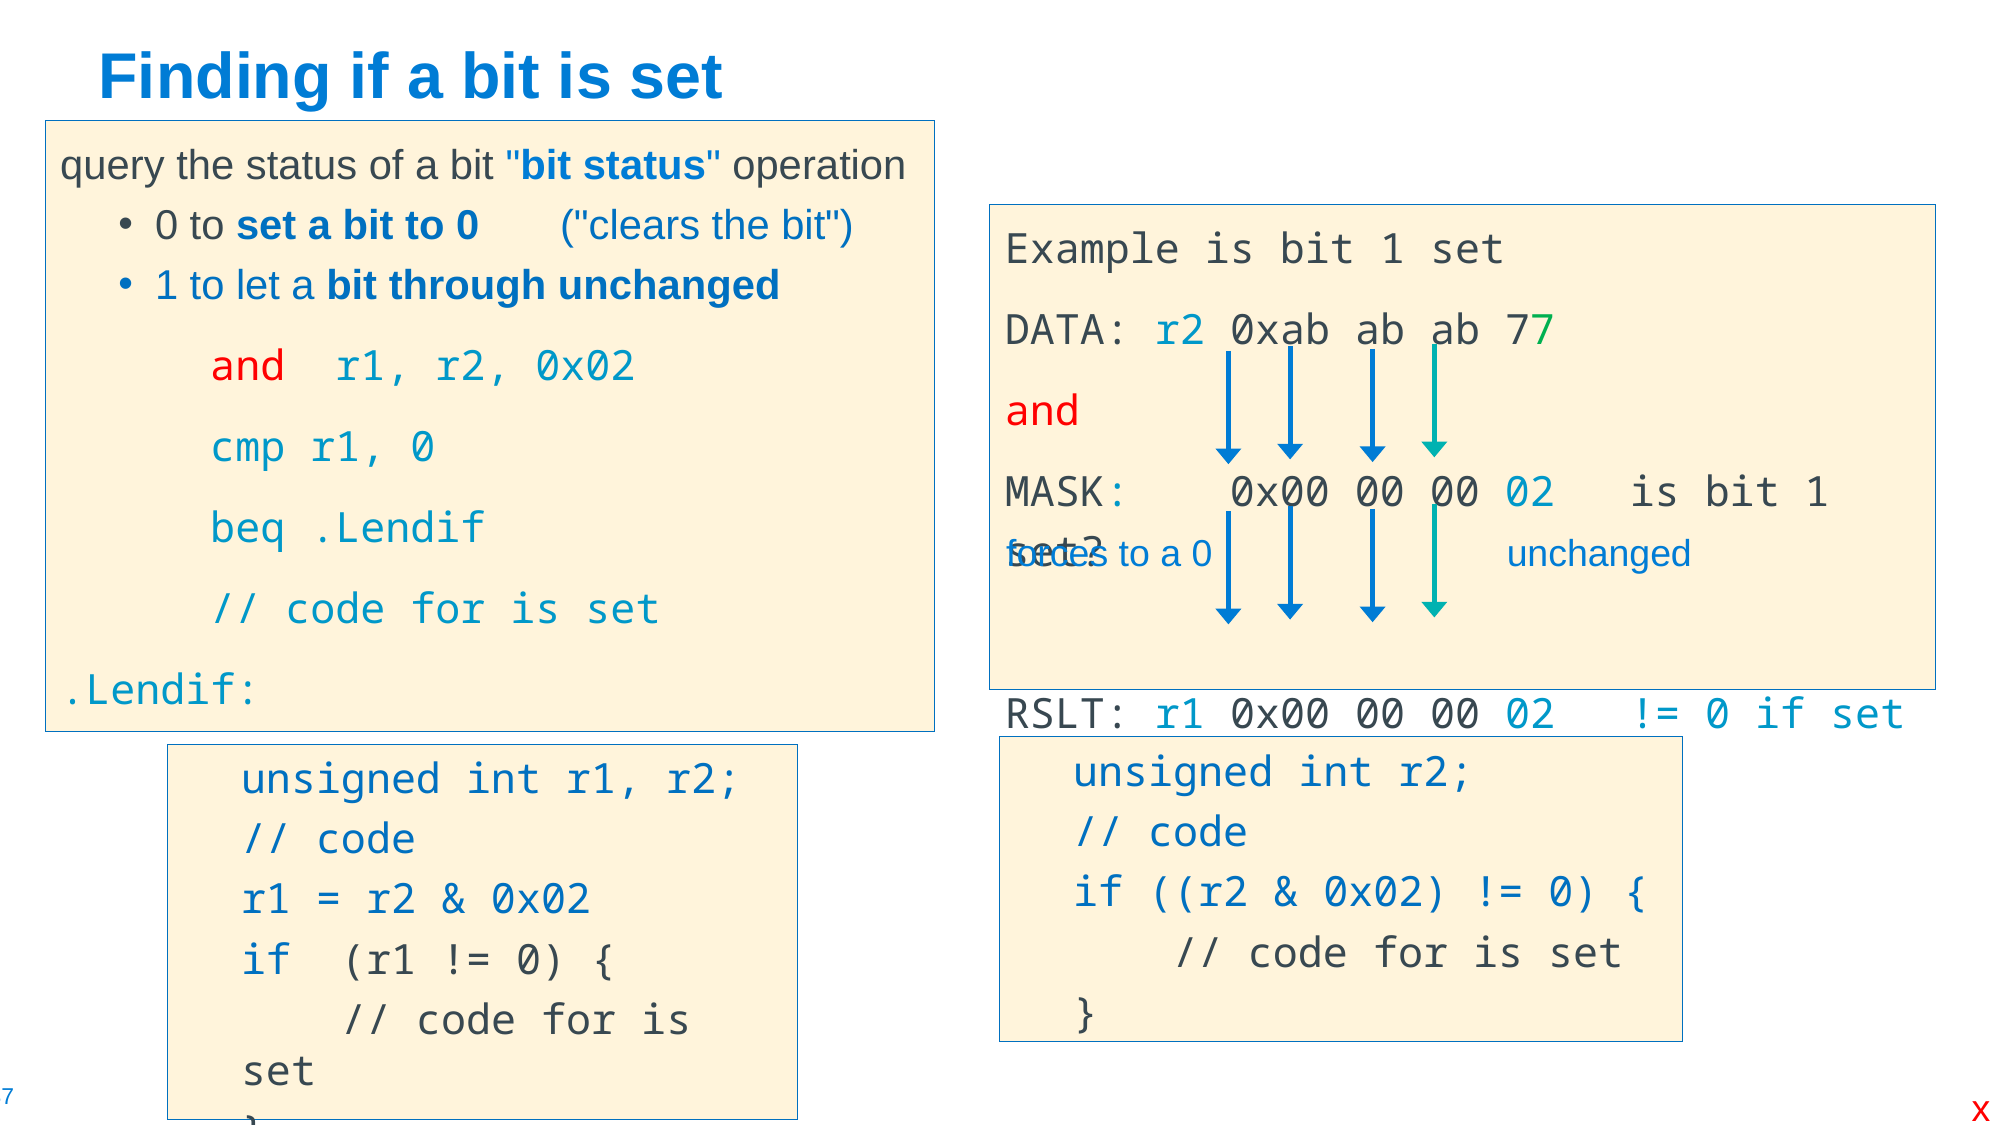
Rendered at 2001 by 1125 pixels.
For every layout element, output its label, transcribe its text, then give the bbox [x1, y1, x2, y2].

text_box query the status of a bit "bit status" operation 0 to set a bit to 0 ("clears the bit") 1 to let a bit through unchanged and r1, r2, 0x02 cmp r1, 0 beq .Lendif // code for is set .Lendif: [45, 120, 935, 732]
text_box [989, 204, 1936, 690]
title Finding if a bit is set [83, 34, 1897, 121]
text_box unsigned int r2; // code if ((r2 & 0x02) != 0) { // code for is set } [999, 736, 1683, 1042]
text_box x [1956, 1076, 2000, 1125]
text_box unsigned int r1, r2; // code r1 = r2 & 0x02 if (r1 != 0) { // code for is set } [167, 744, 798, 1120]
